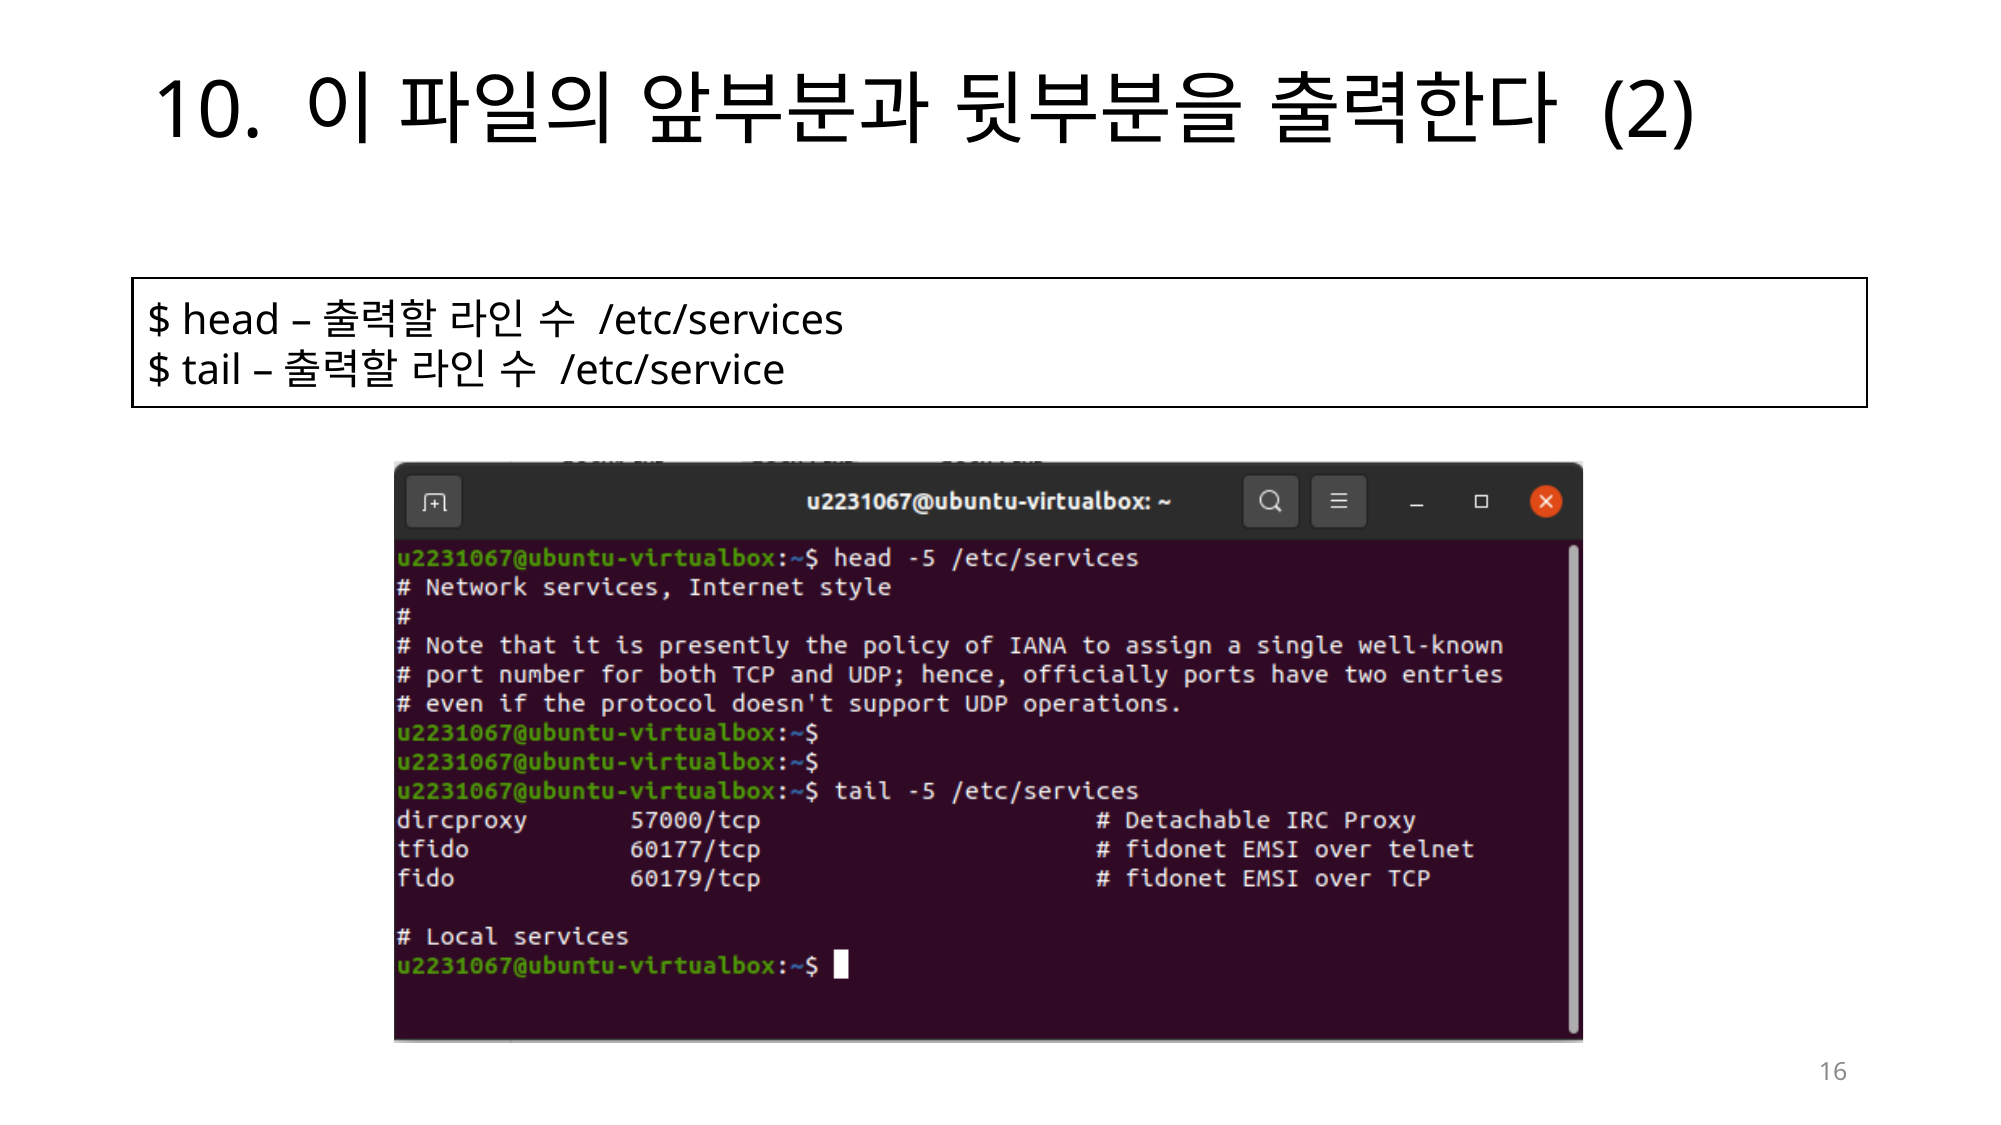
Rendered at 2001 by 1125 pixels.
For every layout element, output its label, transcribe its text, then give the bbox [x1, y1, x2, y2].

text_box $ head –출력할 라인 수 /etc/services $ tail –출력할 라인 수 /etc/service [131, 277, 1868, 408]
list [393, 461, 1584, 1044]
slide_number 16 [1412, 1042, 1863, 1103]
title 10. 이 파일의 앞부분과 뒷부분을 출력한다 (2) [137, 41, 1863, 182]
